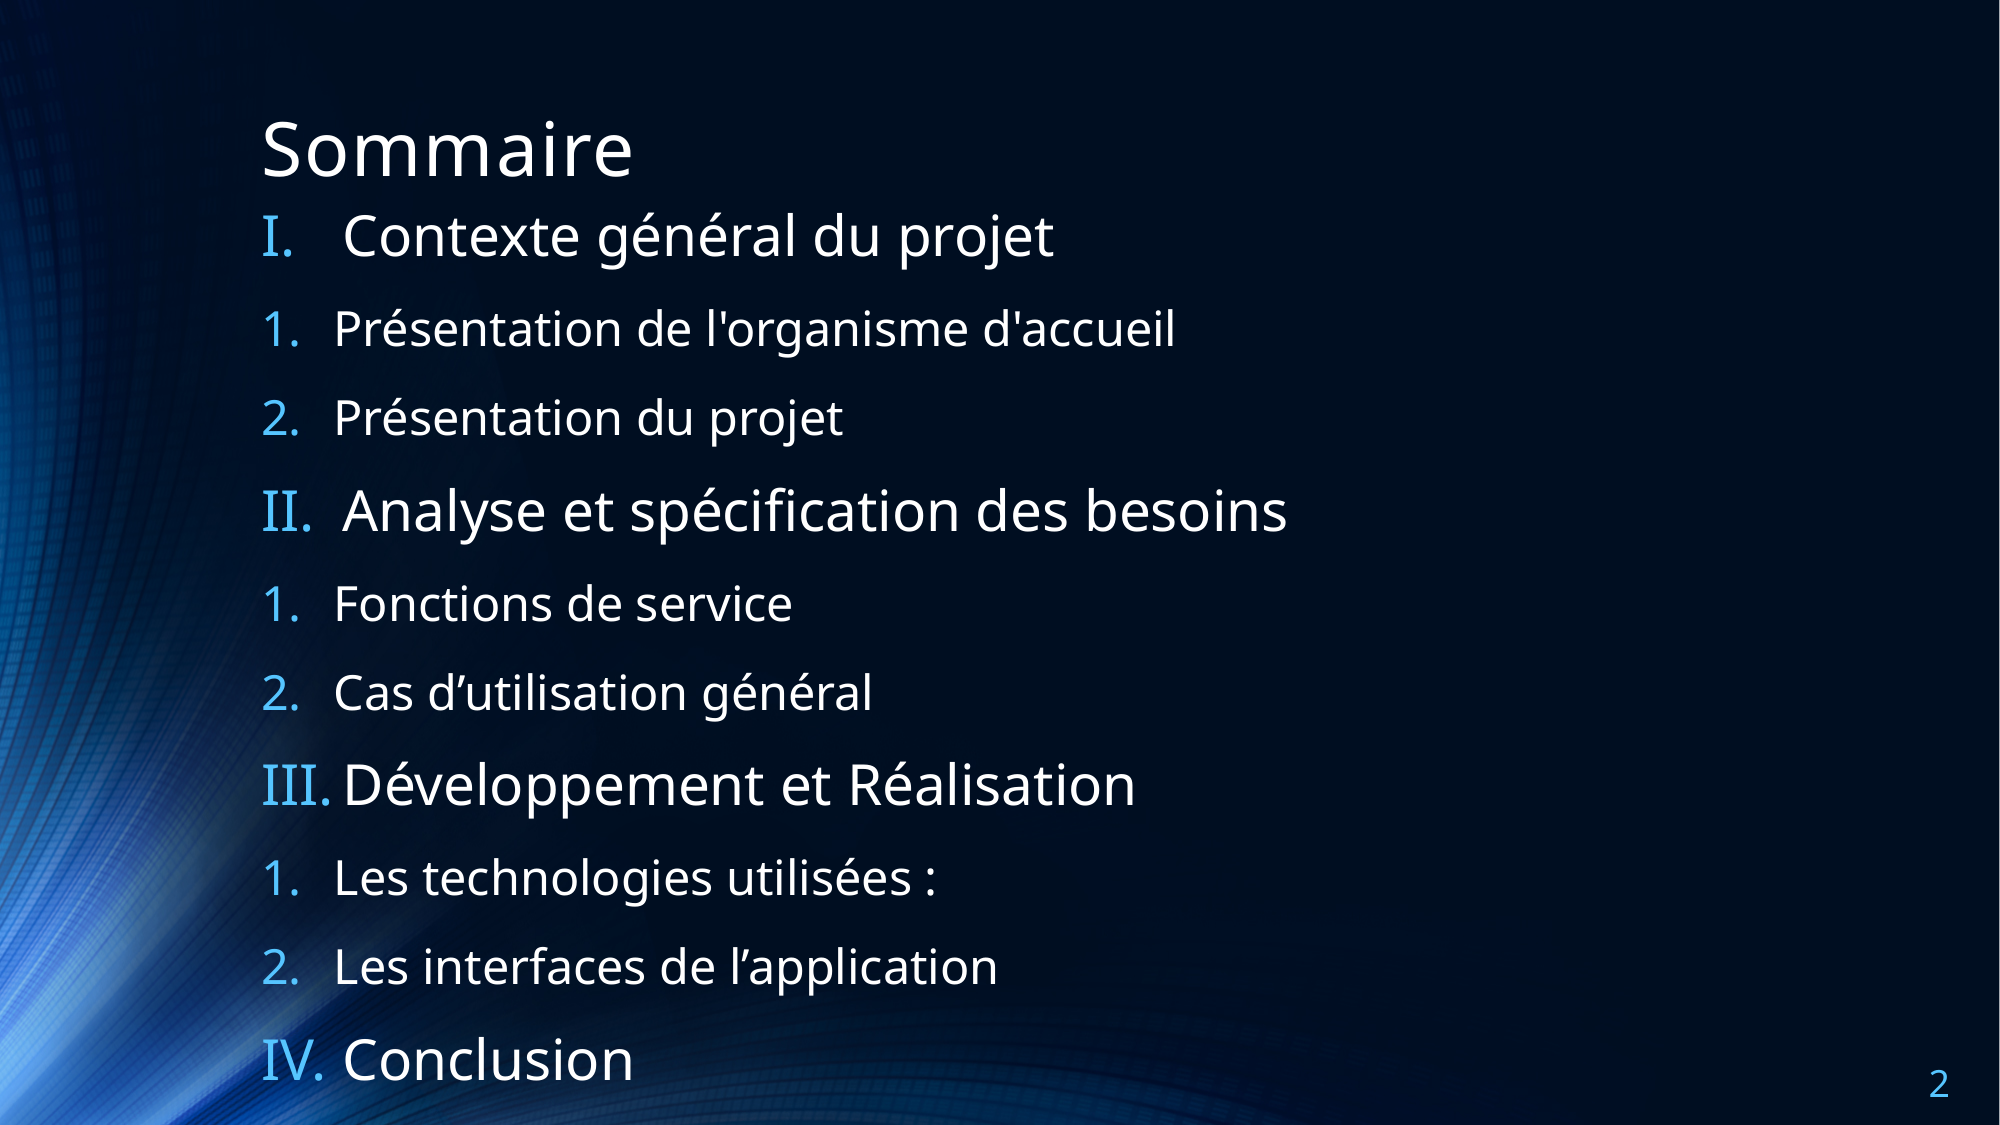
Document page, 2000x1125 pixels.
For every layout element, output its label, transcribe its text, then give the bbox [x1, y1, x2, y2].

picture [0, 0, 2000, 1125]
title Sommaire [246, 42, 1746, 200]
list Contexte général du projet Présentation de l'organisme d'accueil Présentation du projet Analyse et spécification des besoins Fonctions de service Cas d’utilisation général Développement et Réalisation Les technologies utilisées : Les interfaces de l’application Conclusion [246, 200, 1803, 1106]
slide_number 2 [1827, 1059, 1966, 1105]
